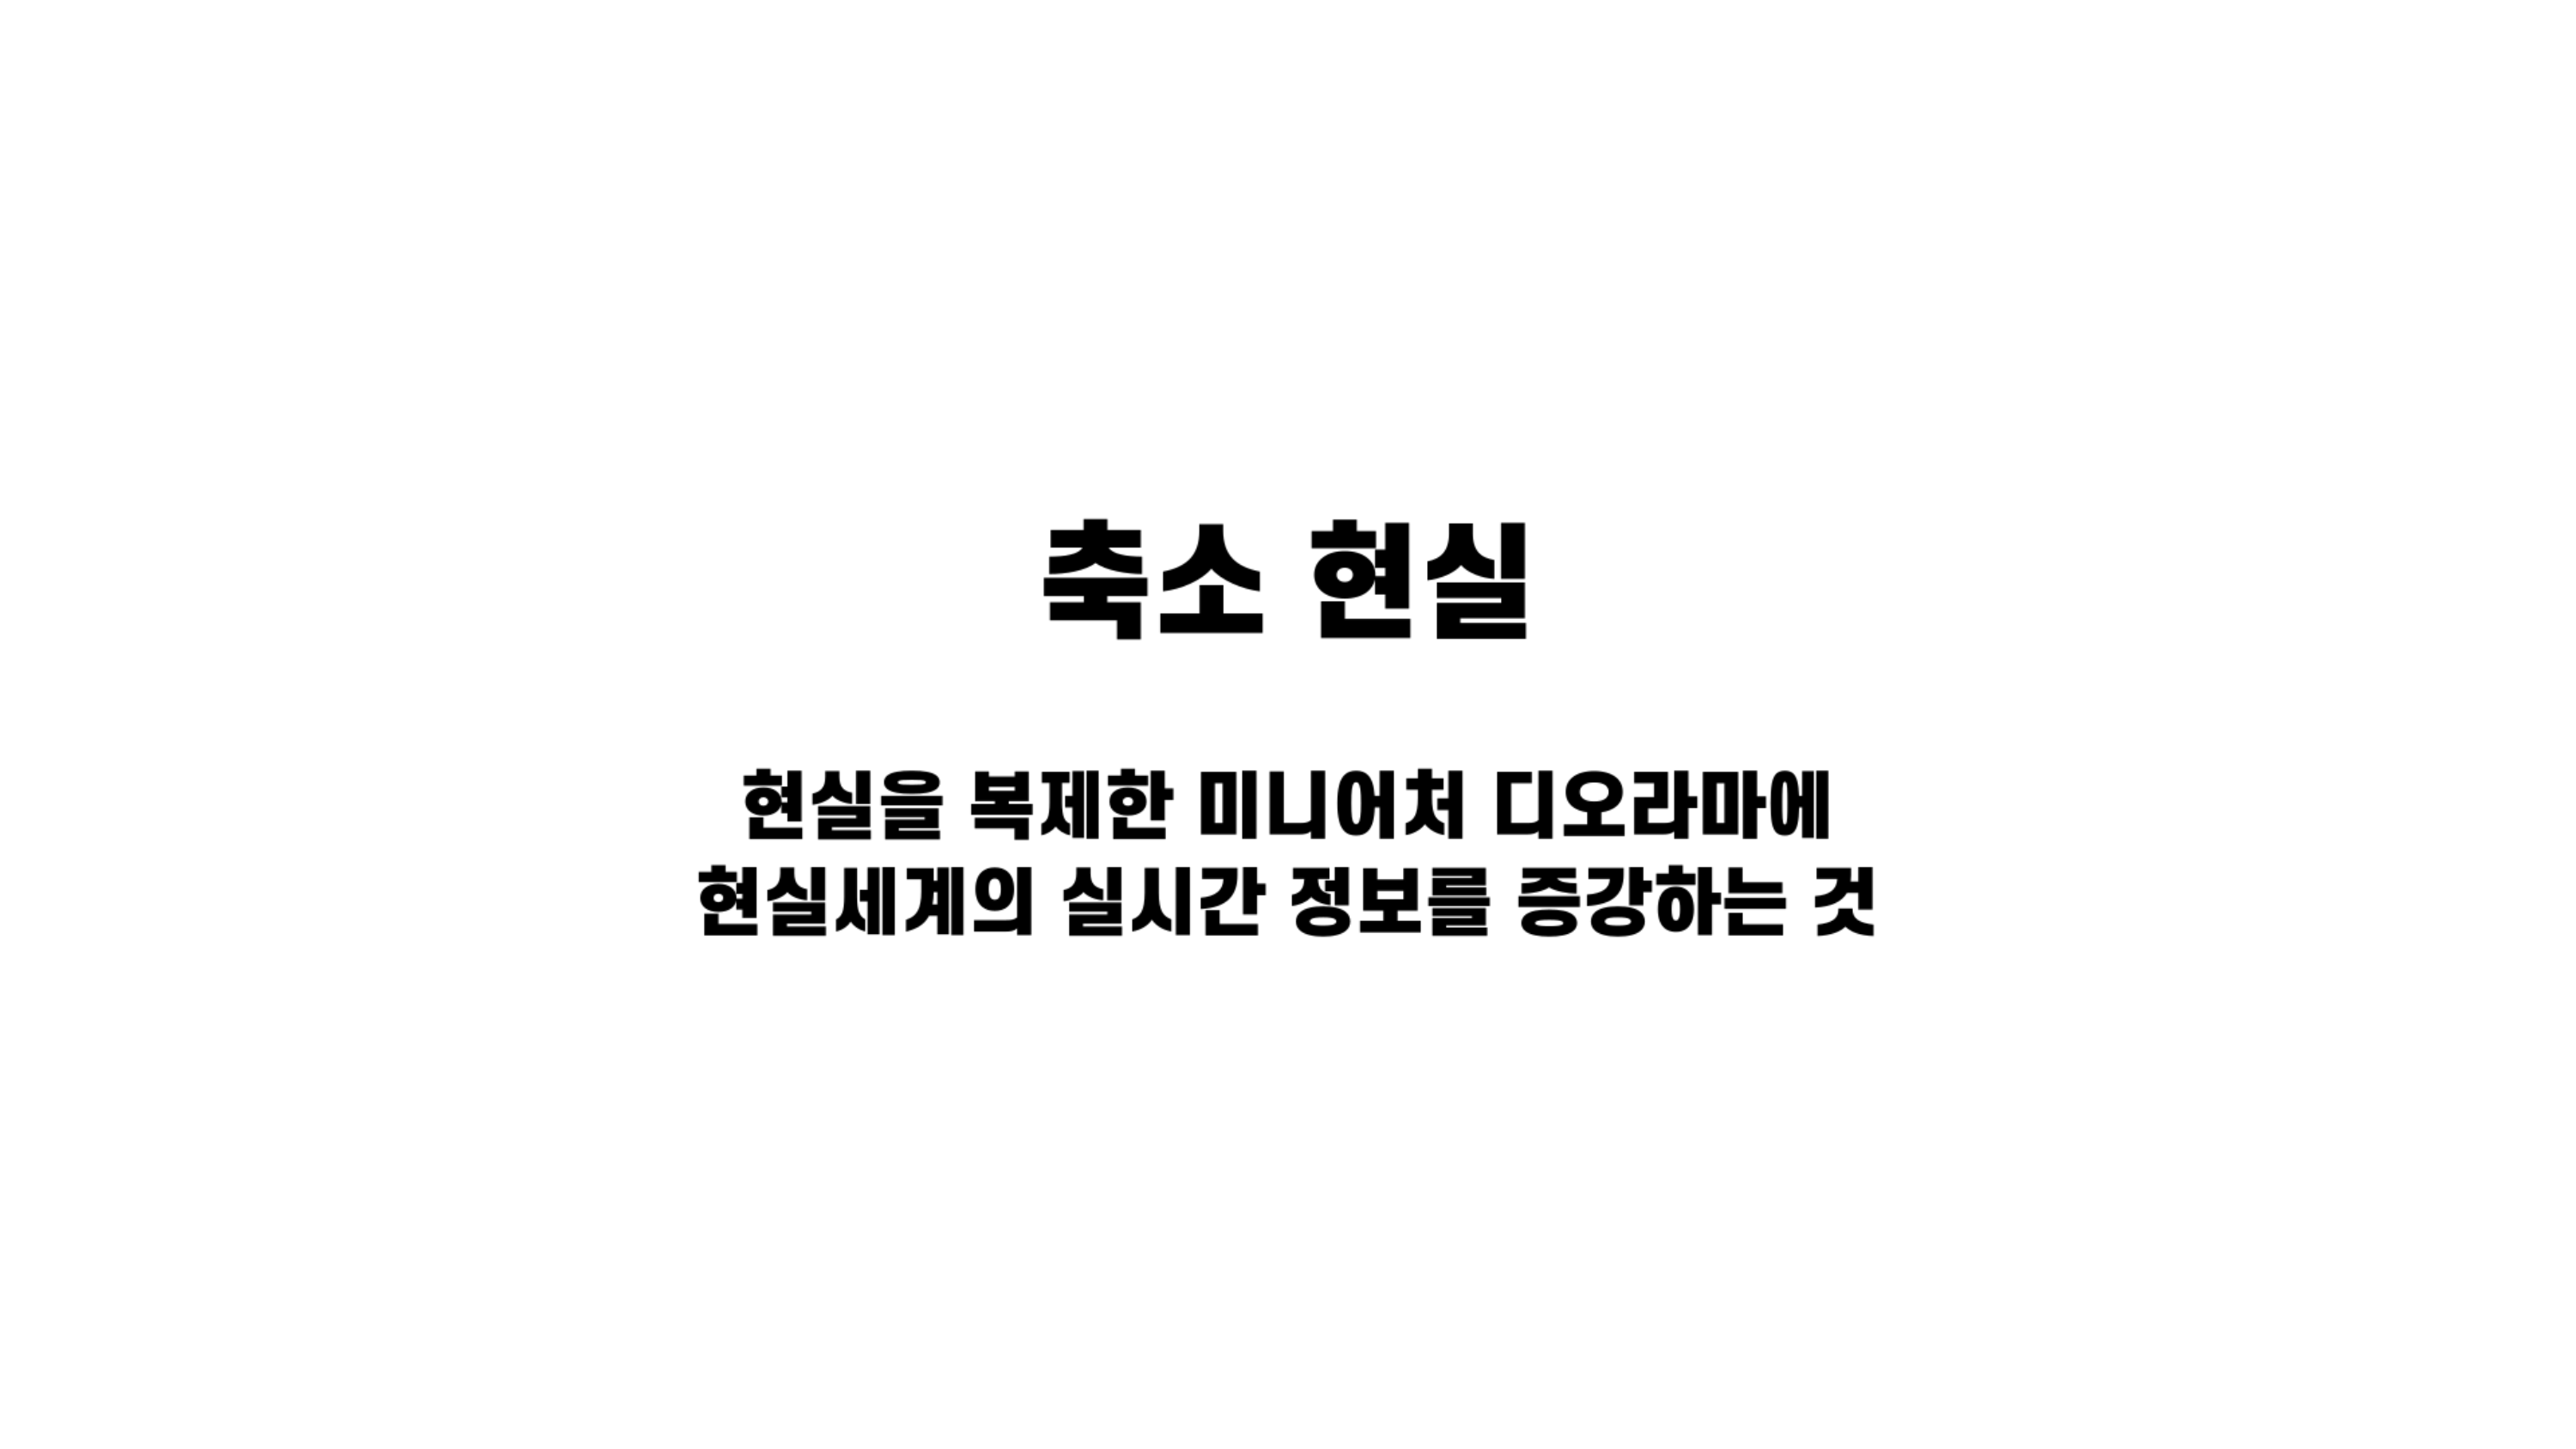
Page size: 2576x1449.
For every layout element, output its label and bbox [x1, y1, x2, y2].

picture [0, 459, 2576, 1059]
